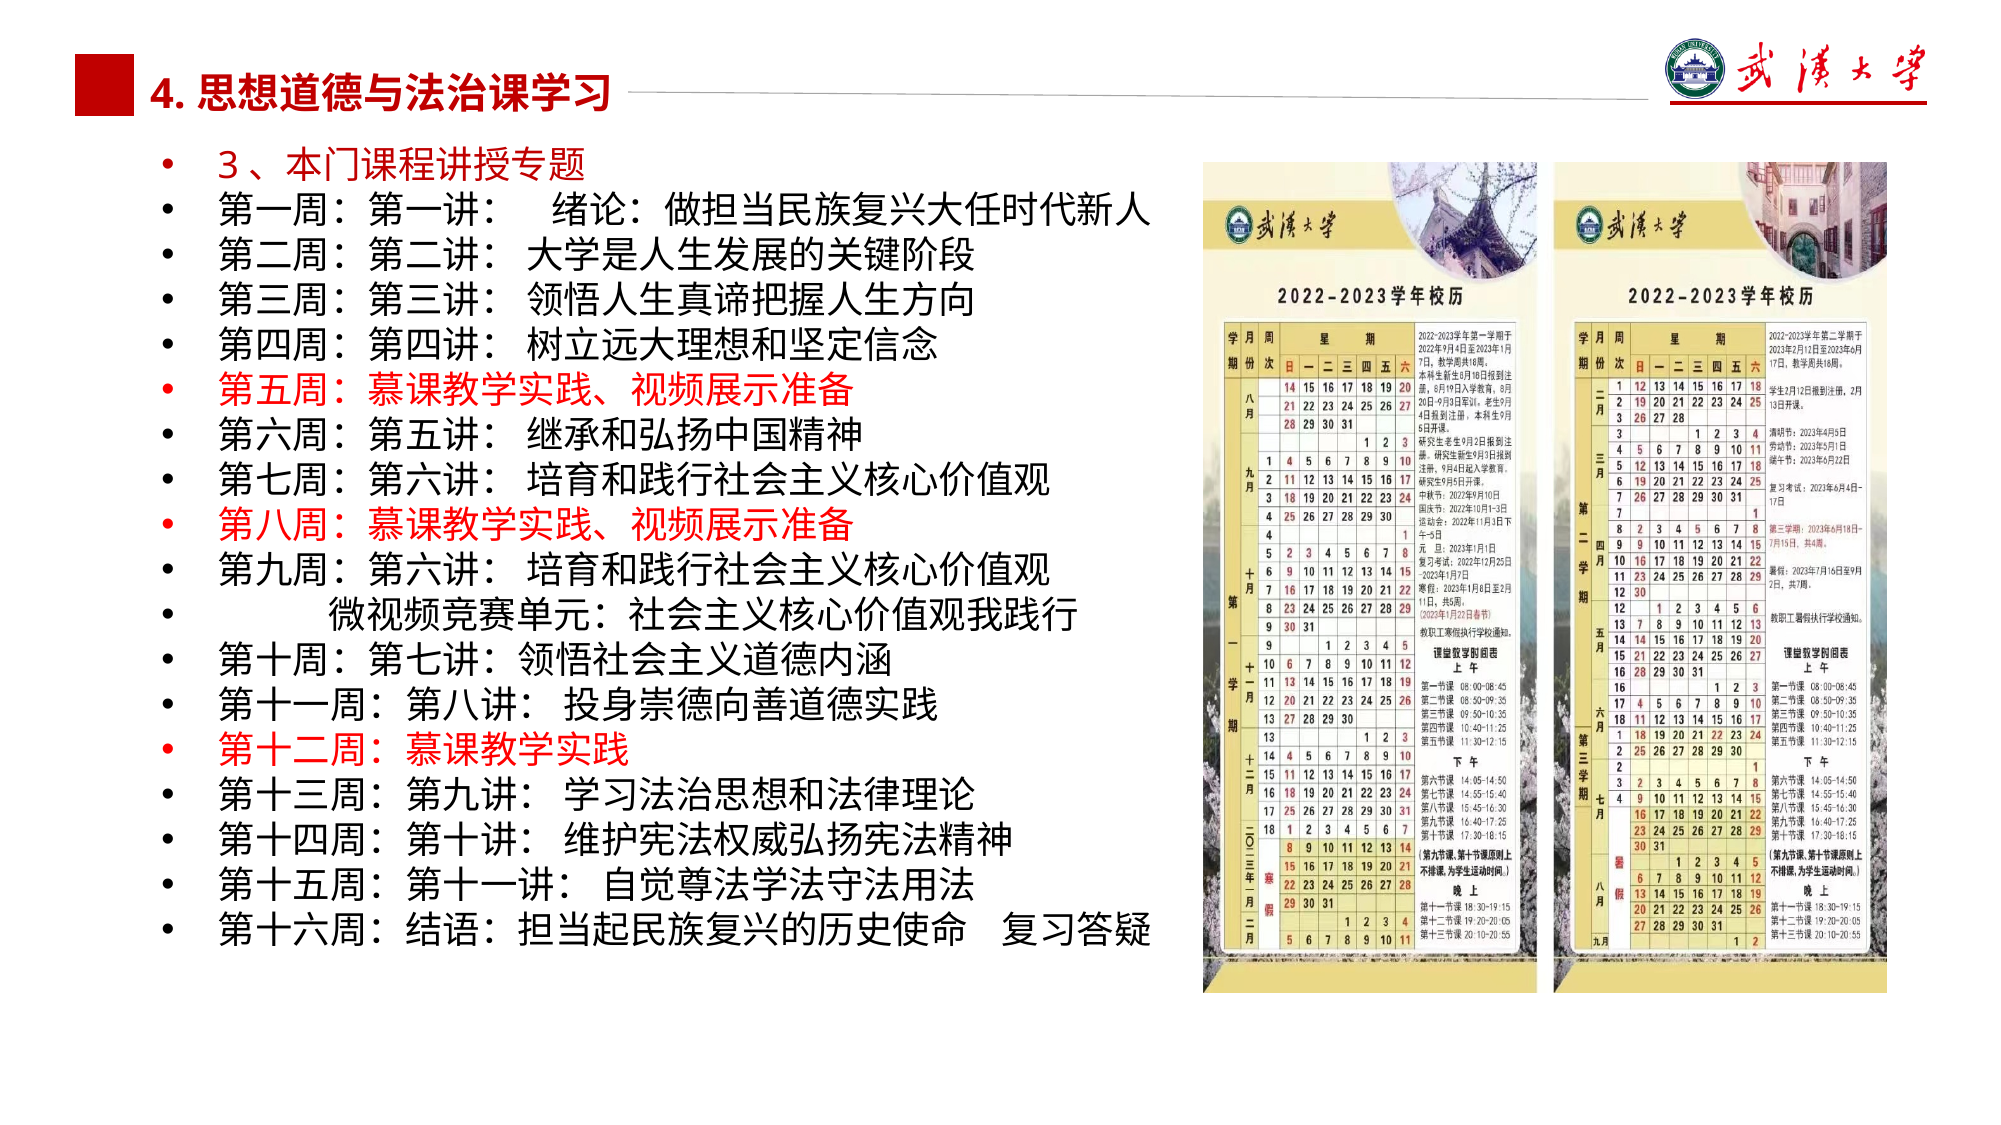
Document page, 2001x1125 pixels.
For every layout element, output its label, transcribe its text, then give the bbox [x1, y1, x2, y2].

picture [1665, 38, 1925, 99]
picture [1203, 162, 1887, 993]
text_box [76, 55, 133, 116]
text_box 4.思想道德与法治课学习 [135, 59, 629, 125]
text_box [545, 92, 1649, 100]
text_box 3、本门课程讲授专题 第一周：第一讲： 绪论：做担当民族复兴大任时代新人 第二周：第二讲： 大学是人生发展的关键阶段 第三周：第三讲： 领悟人生真谛把握人生方向 第四周：第四讲： 树立远大理想和坚定信念 第五周：慕课教学实践、视频展示准备 第六周：第五讲： 继承和弘扬中国精神 第七周：第六讲： 培育和践行社会主义核心价值观 第八周：慕课教学实践、视频展示准备 第九周：第六讲： 培育和践行社会主义核心价值观 微视频竞赛单元：社会主义核心价值观我践行 第十周：第七讲：领悟社会主义道德内涵 第十一周：第八讲： 投身崇德向善道德实践 第十二周：慕课教学实践 第十三周：第九讲： 学习法治思想和法律理论 第十四周：第十讲： 维护宪法权威弘扬宪法精神 第十五周：第十一讲： 自觉尊法学法守法用法 第十六周：结语：担当起民族复兴的历史使命 复习答疑 [146, 133, 1892, 1043]
